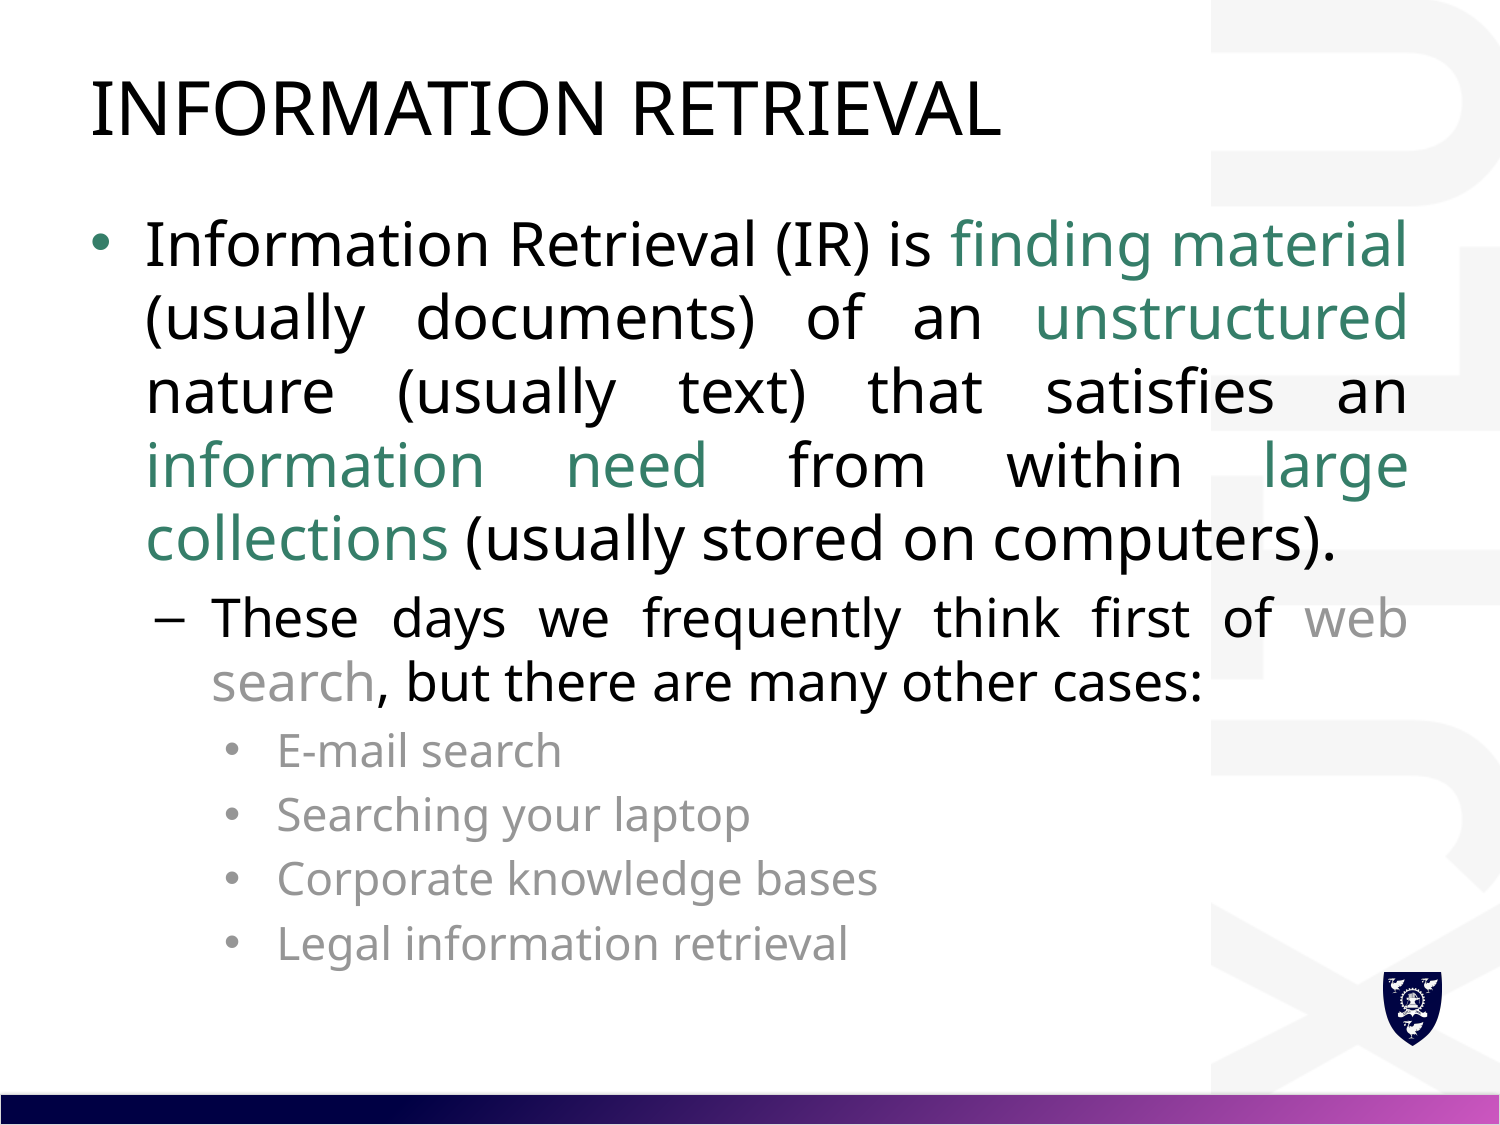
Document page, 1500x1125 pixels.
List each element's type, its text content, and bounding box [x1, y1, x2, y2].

list Information Retrieval (IR) is finding material (usually documents) of an unstructured nature (usually text) that satisfies an information need from within large collections (usually stored on computers). These days we frequently think first of web search, but there are many other cases: E-mail search Searching your laptop Corporate knowledge bases Legal information retrieval [75, 197, 1425, 1009]
title Information Retrieval [75, 46, 1442, 165]
slide_number [1074, 1042, 1425, 1103]
picture [1383, 972, 1442, 1046]
